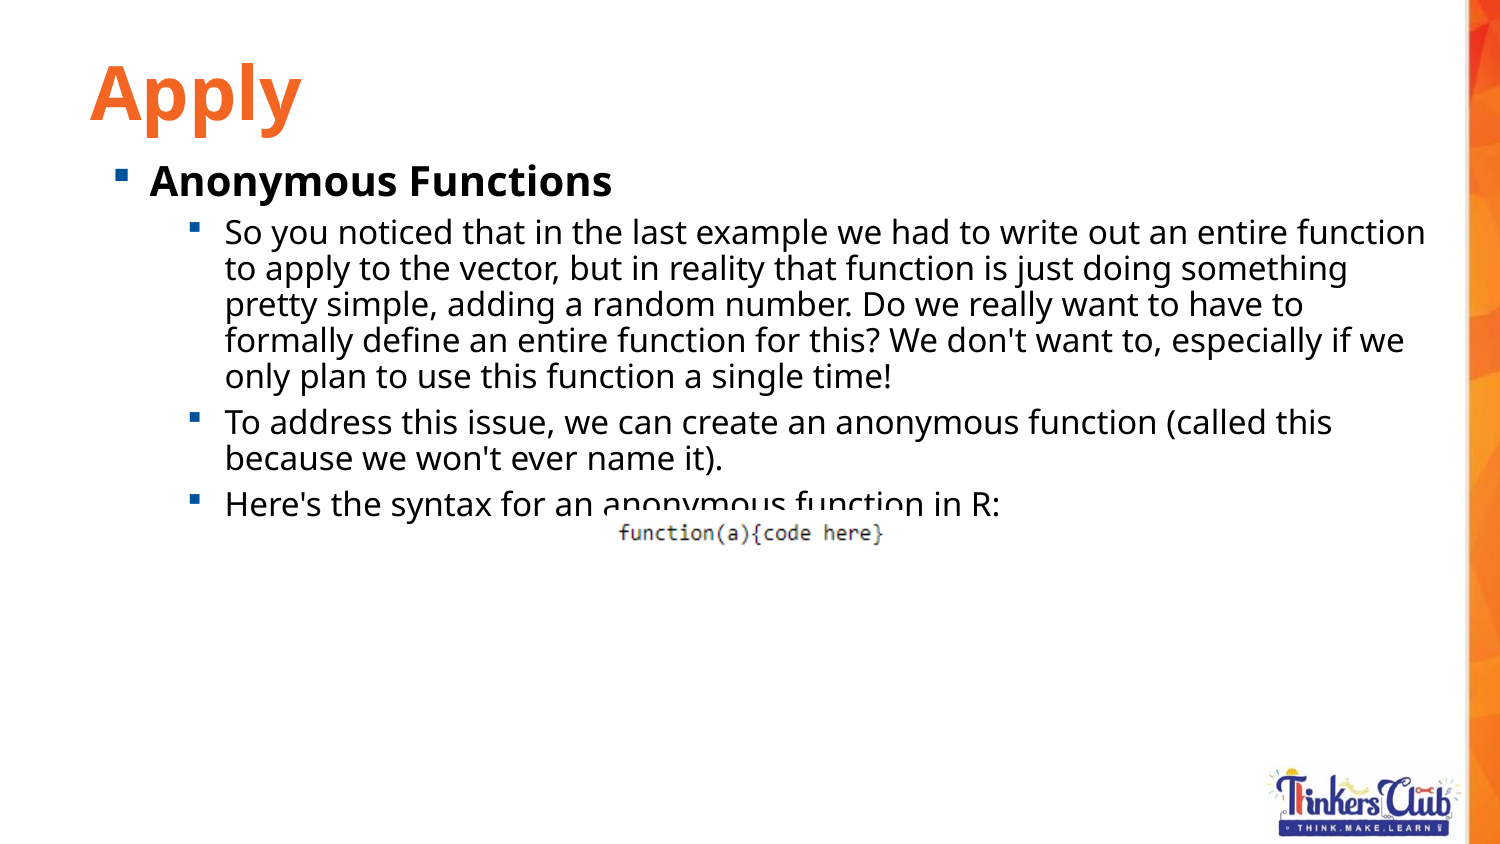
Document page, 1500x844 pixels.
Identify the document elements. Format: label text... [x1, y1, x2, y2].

subtitle Apply [0, 37, 1366, 99]
picture [1465, 0, 1500, 844]
list Anonymous Functions So you noticed that in the last example we had to write out an entire function to apply to the vector, but in reality that function is just doing something pretty simple, adding a random number. Do we really want to have to formally define an entire function for this? We don't want to, especially if we only plan to use this function a single time! To address this issue, we can create an anonymous function (called this because we won't ever name it). Here's the syntax for an anonymous function in R: [97, 153, 1451, 800]
picture [1263, 764, 1462, 839]
picture [607, 510, 902, 566]
